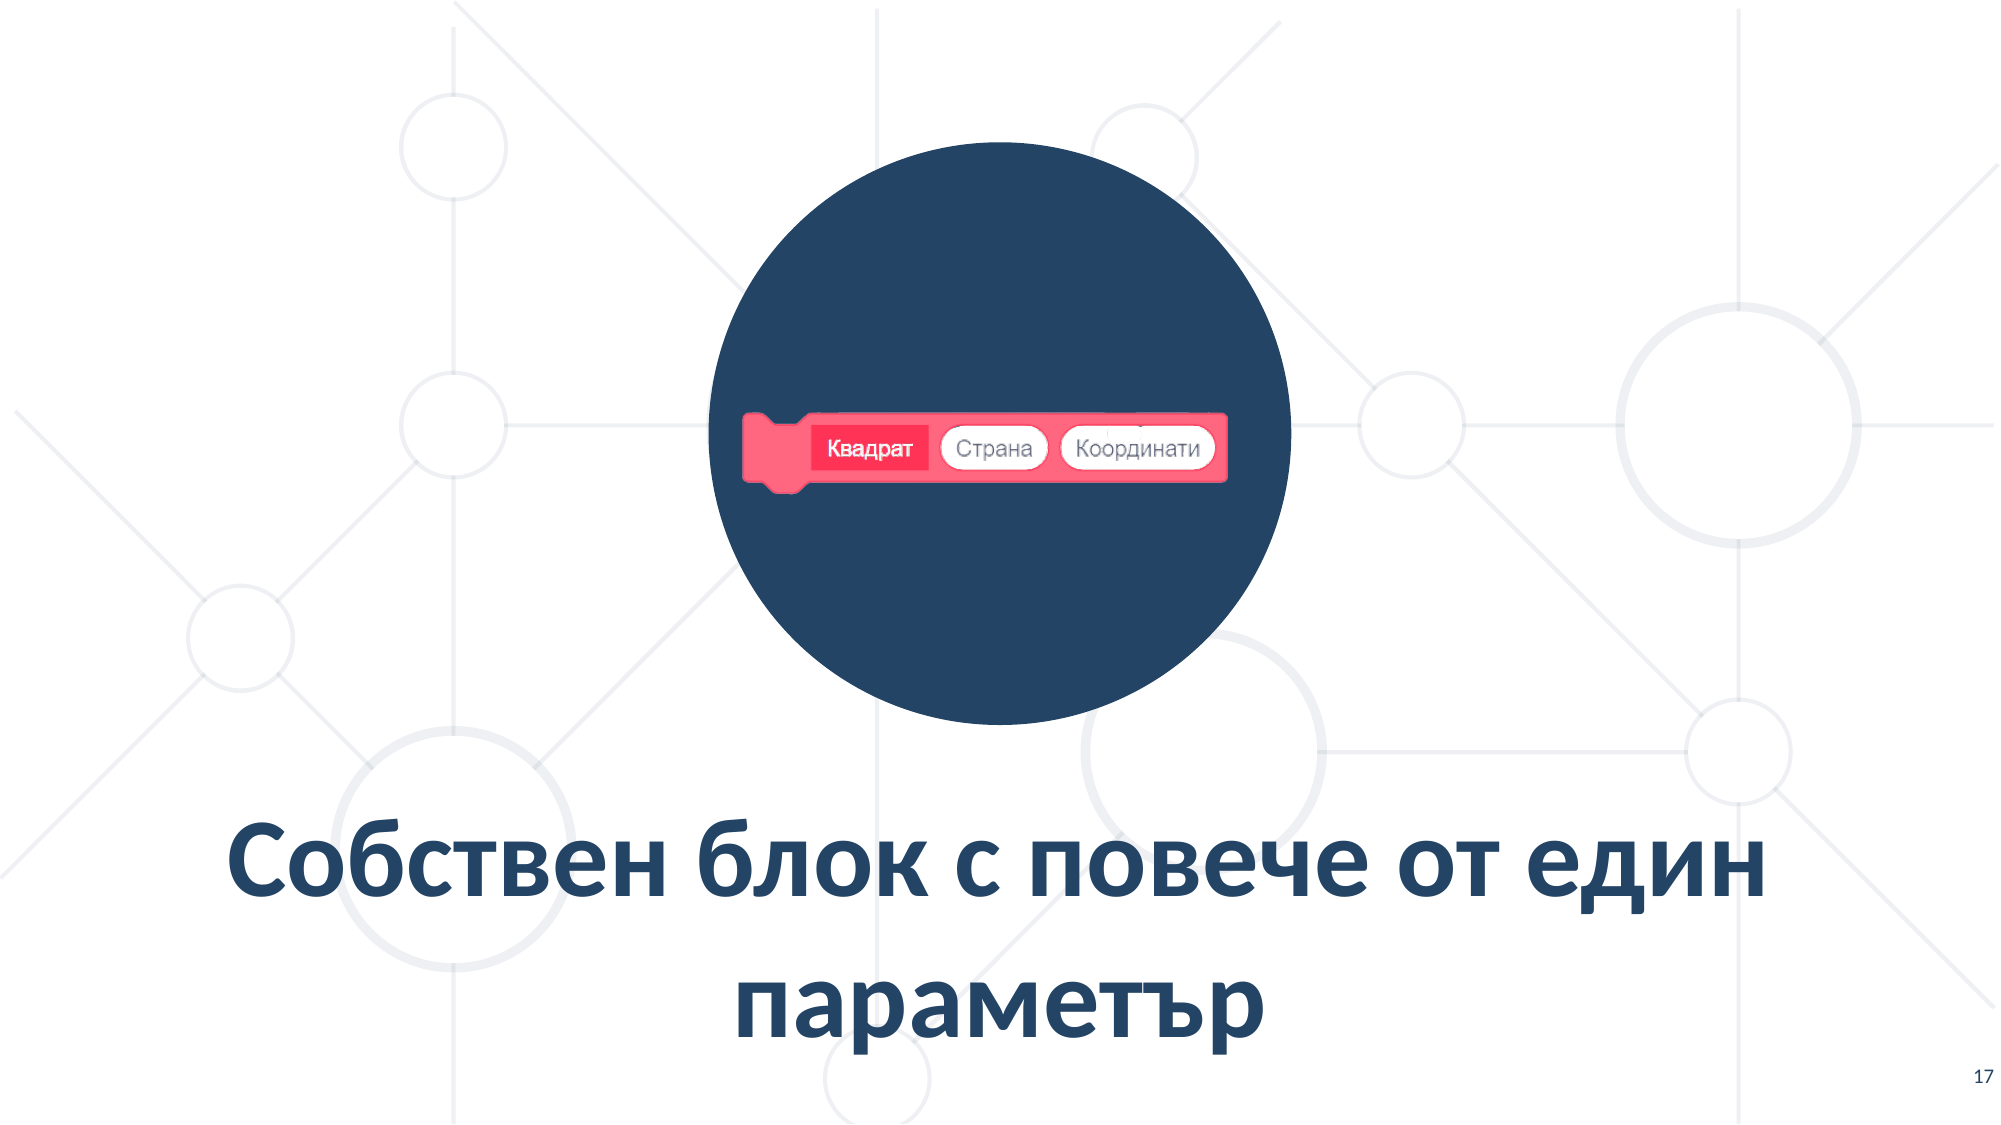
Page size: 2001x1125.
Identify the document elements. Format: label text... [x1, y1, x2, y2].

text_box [614, 365, 1352, 548]
slide_number 17 [1929, 1049, 2000, 1100]
list Собствен блок с повече от един параметър [100, 771, 1900, 1066]
